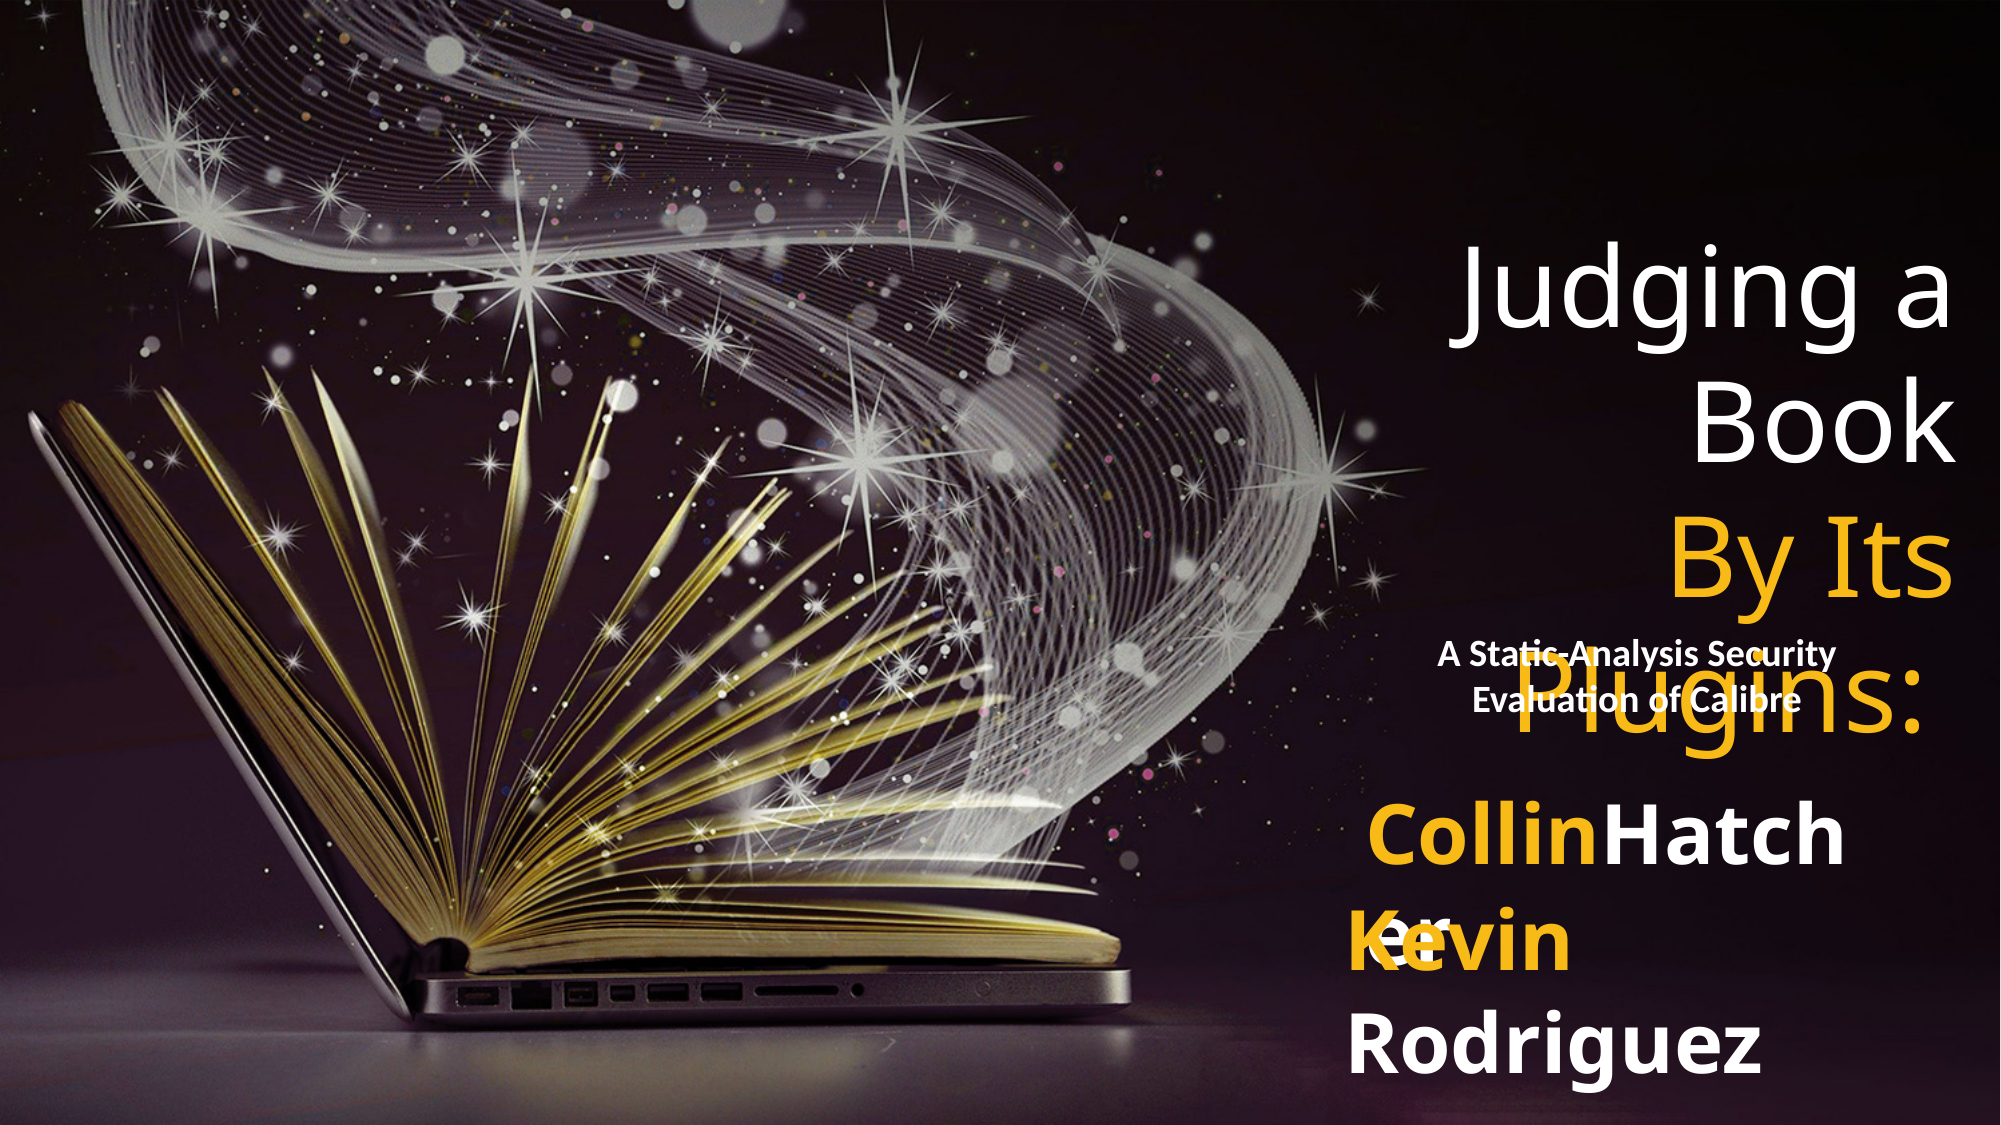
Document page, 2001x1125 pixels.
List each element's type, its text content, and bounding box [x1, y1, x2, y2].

text_box Judging a Book By Its Plugins: [1252, 207, 1972, 763]
text_box Kevin Rodriguez [1329, 862, 1918, 1098]
text_box CollinHatcher [1350, 774, 1902, 862]
text_box A Static-Analysis Security Evaluation of Calibre [1417, 620, 1857, 728]
picture [0, 0, 2001, 1125]
